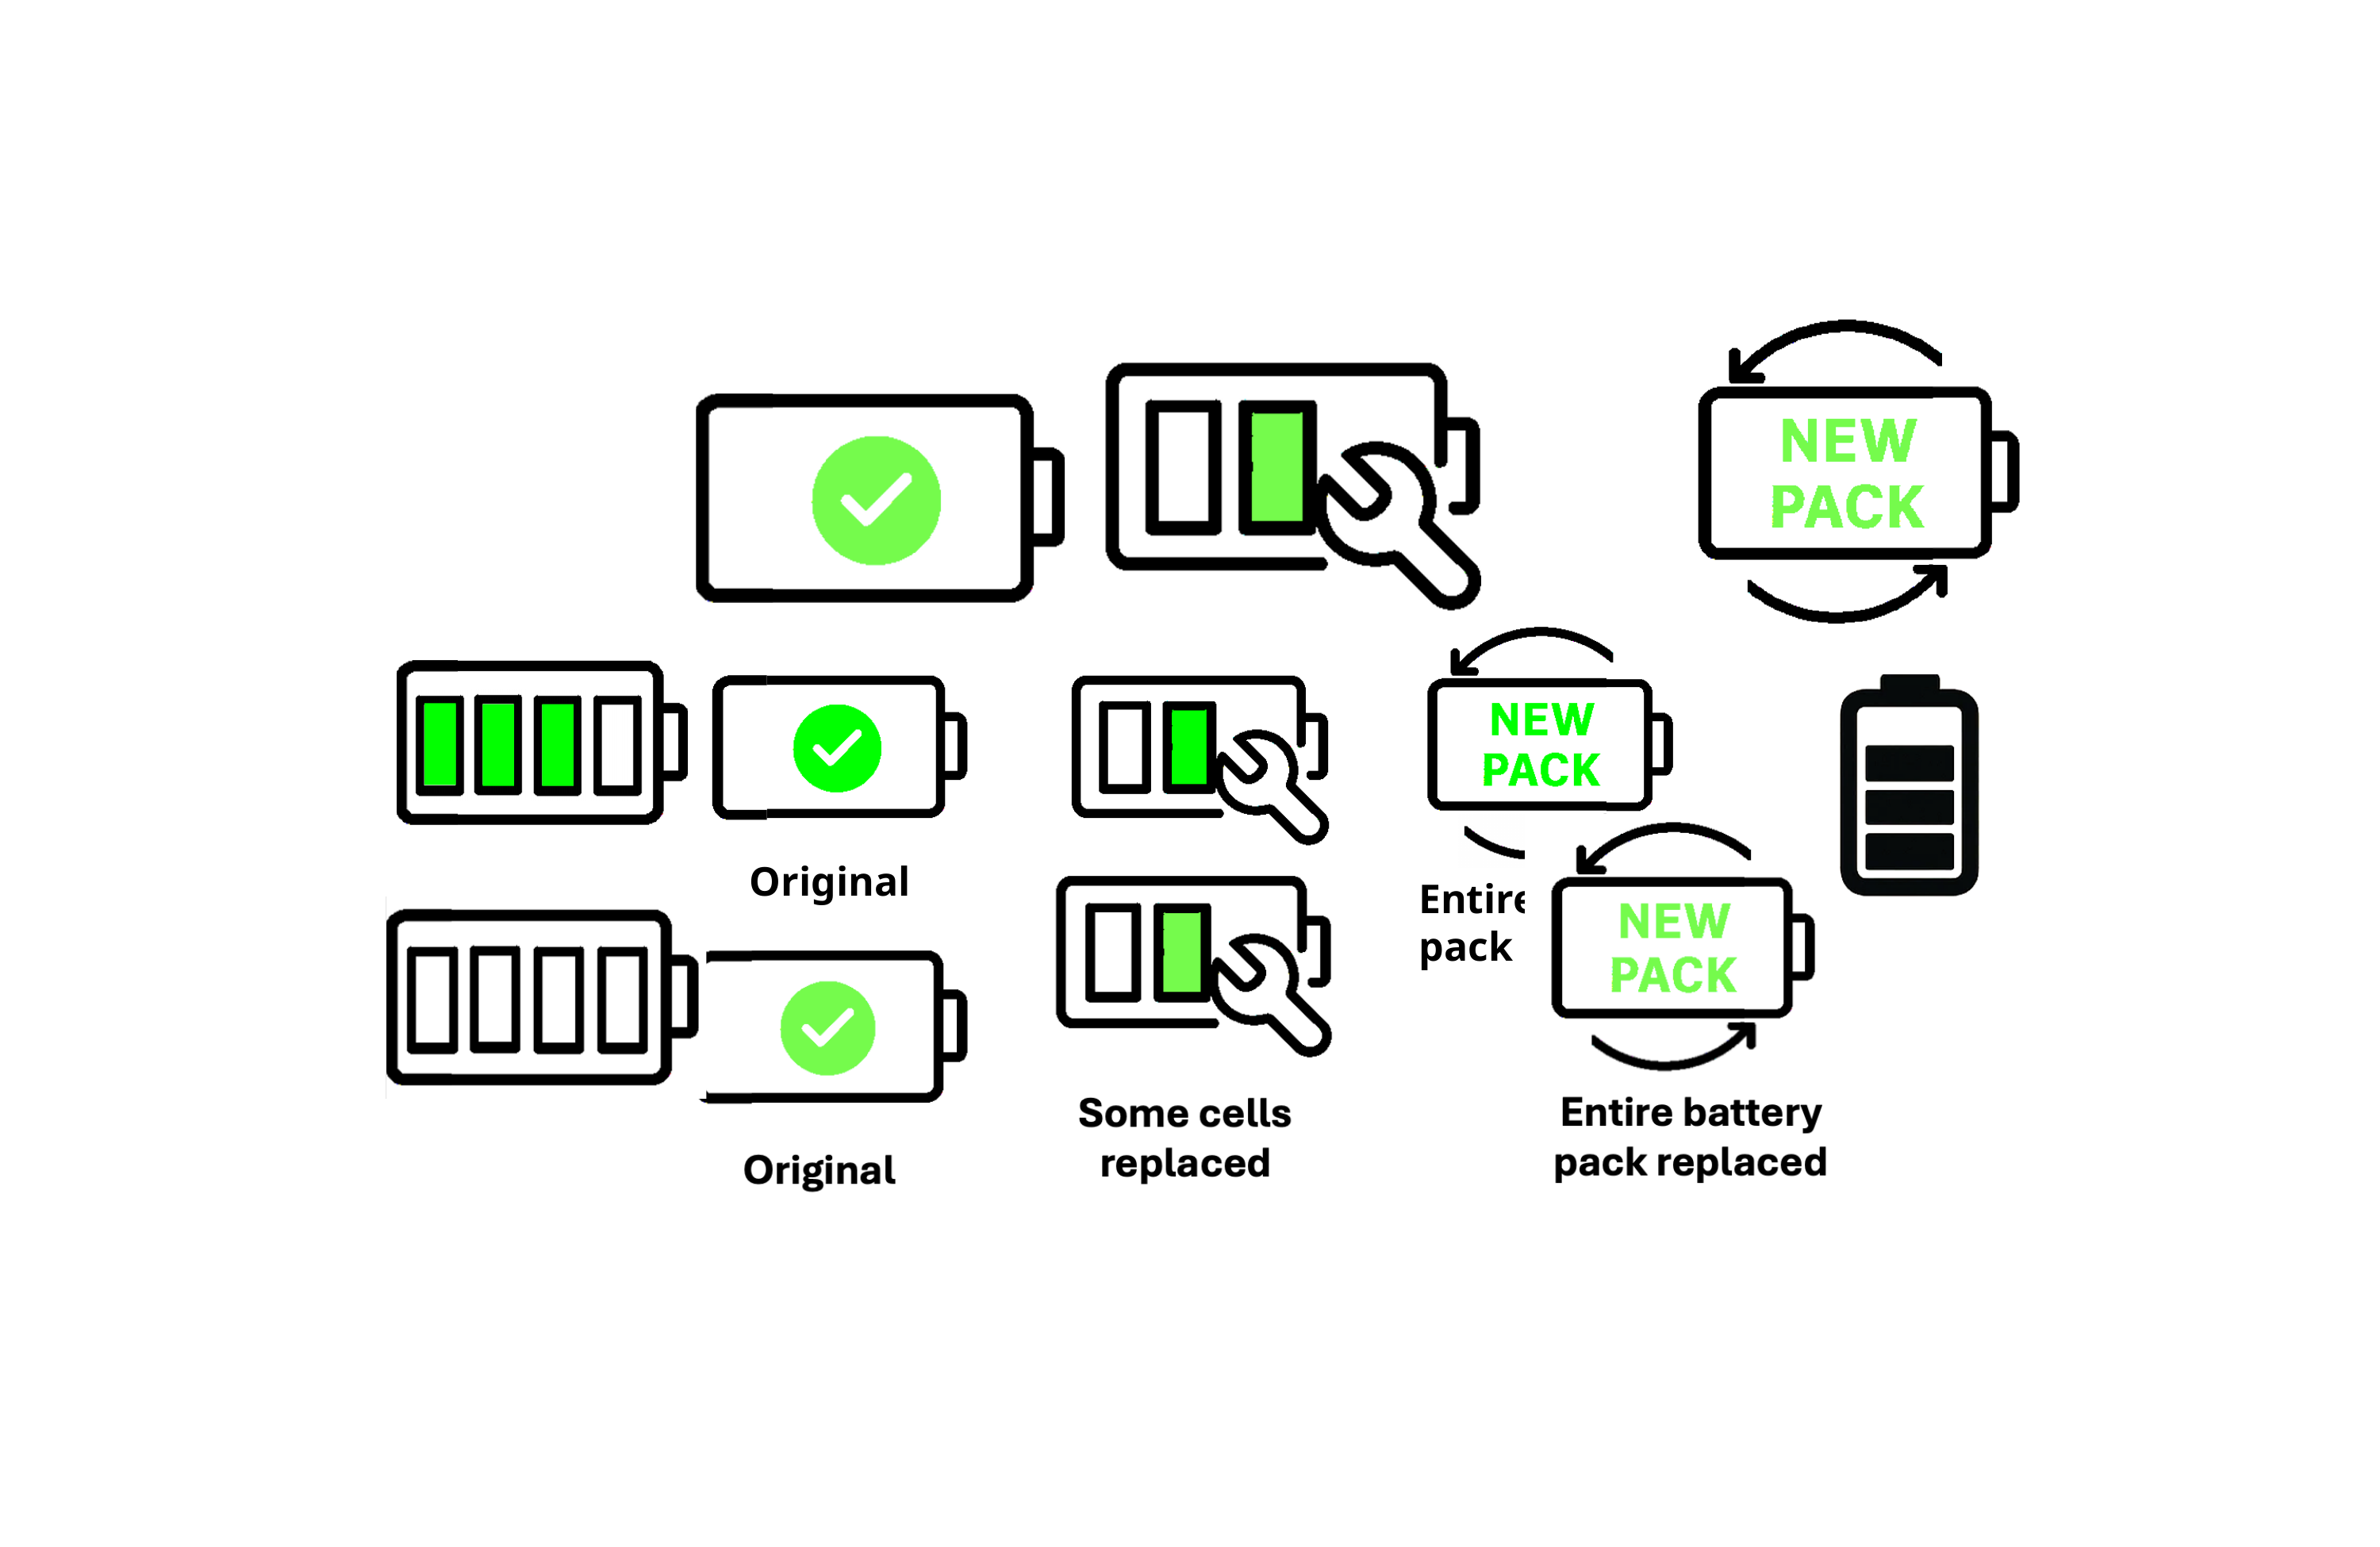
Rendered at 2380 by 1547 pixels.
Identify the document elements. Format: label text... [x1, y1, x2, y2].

picture [396, 659, 689, 825]
text_box Entire battery pack replaced [1406, 870, 1525, 975]
picture [695, 359, 1984, 1202]
picture [385, 896, 974, 1199]
text_box Original [732, 850, 927, 911]
picture [1683, 305, 2036, 645]
